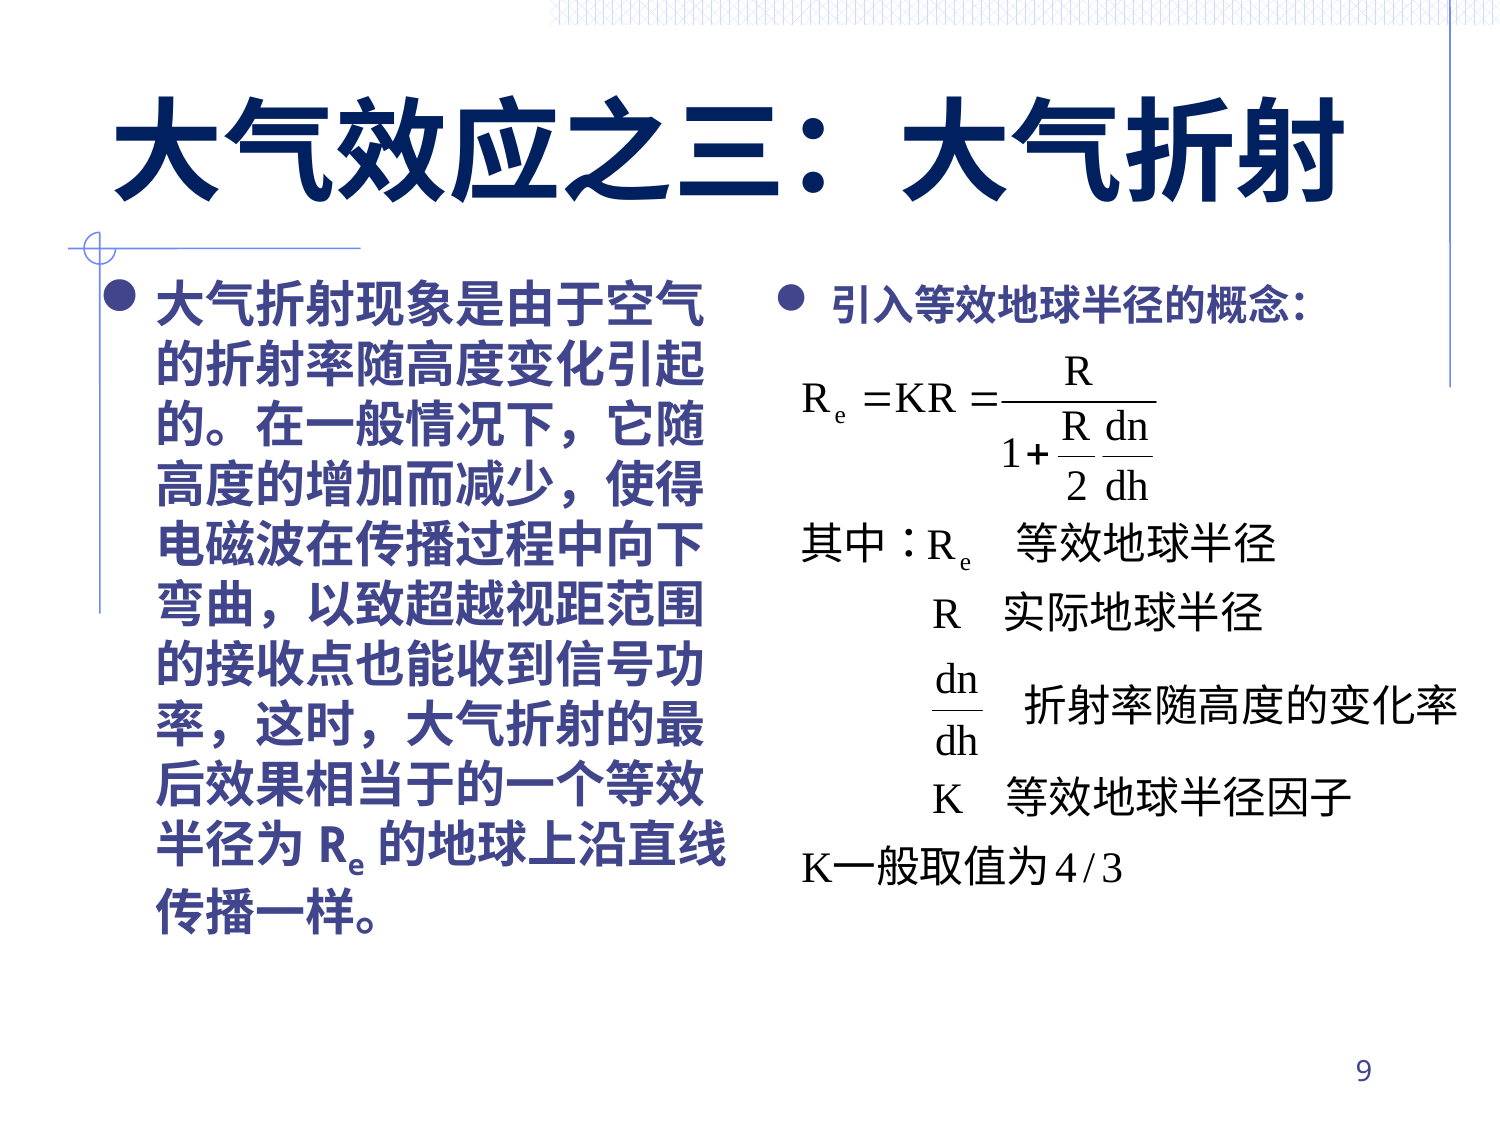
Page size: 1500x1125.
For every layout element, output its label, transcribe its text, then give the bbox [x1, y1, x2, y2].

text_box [794, 342, 1467, 902]
slide_number 8 [1074, 1025, 1388, 1100]
list 大气折射现象是由于空气的折射率随高度变化引起的。在一般情况下，它随高度的增加而减少，使得电磁波在传播过程中向下弯曲，以致超越视距范围的接收点也能收到信号功率，这时，大气折射的最后效果相当于的一个等效半径为Re的地球上沿直线传播一样。 [84, 264, 750, 972]
list 引入等效地球半径的概念： [759, 271, 1450, 945]
title 大气效应之三：大气折射 [95, 67, 1371, 223]
